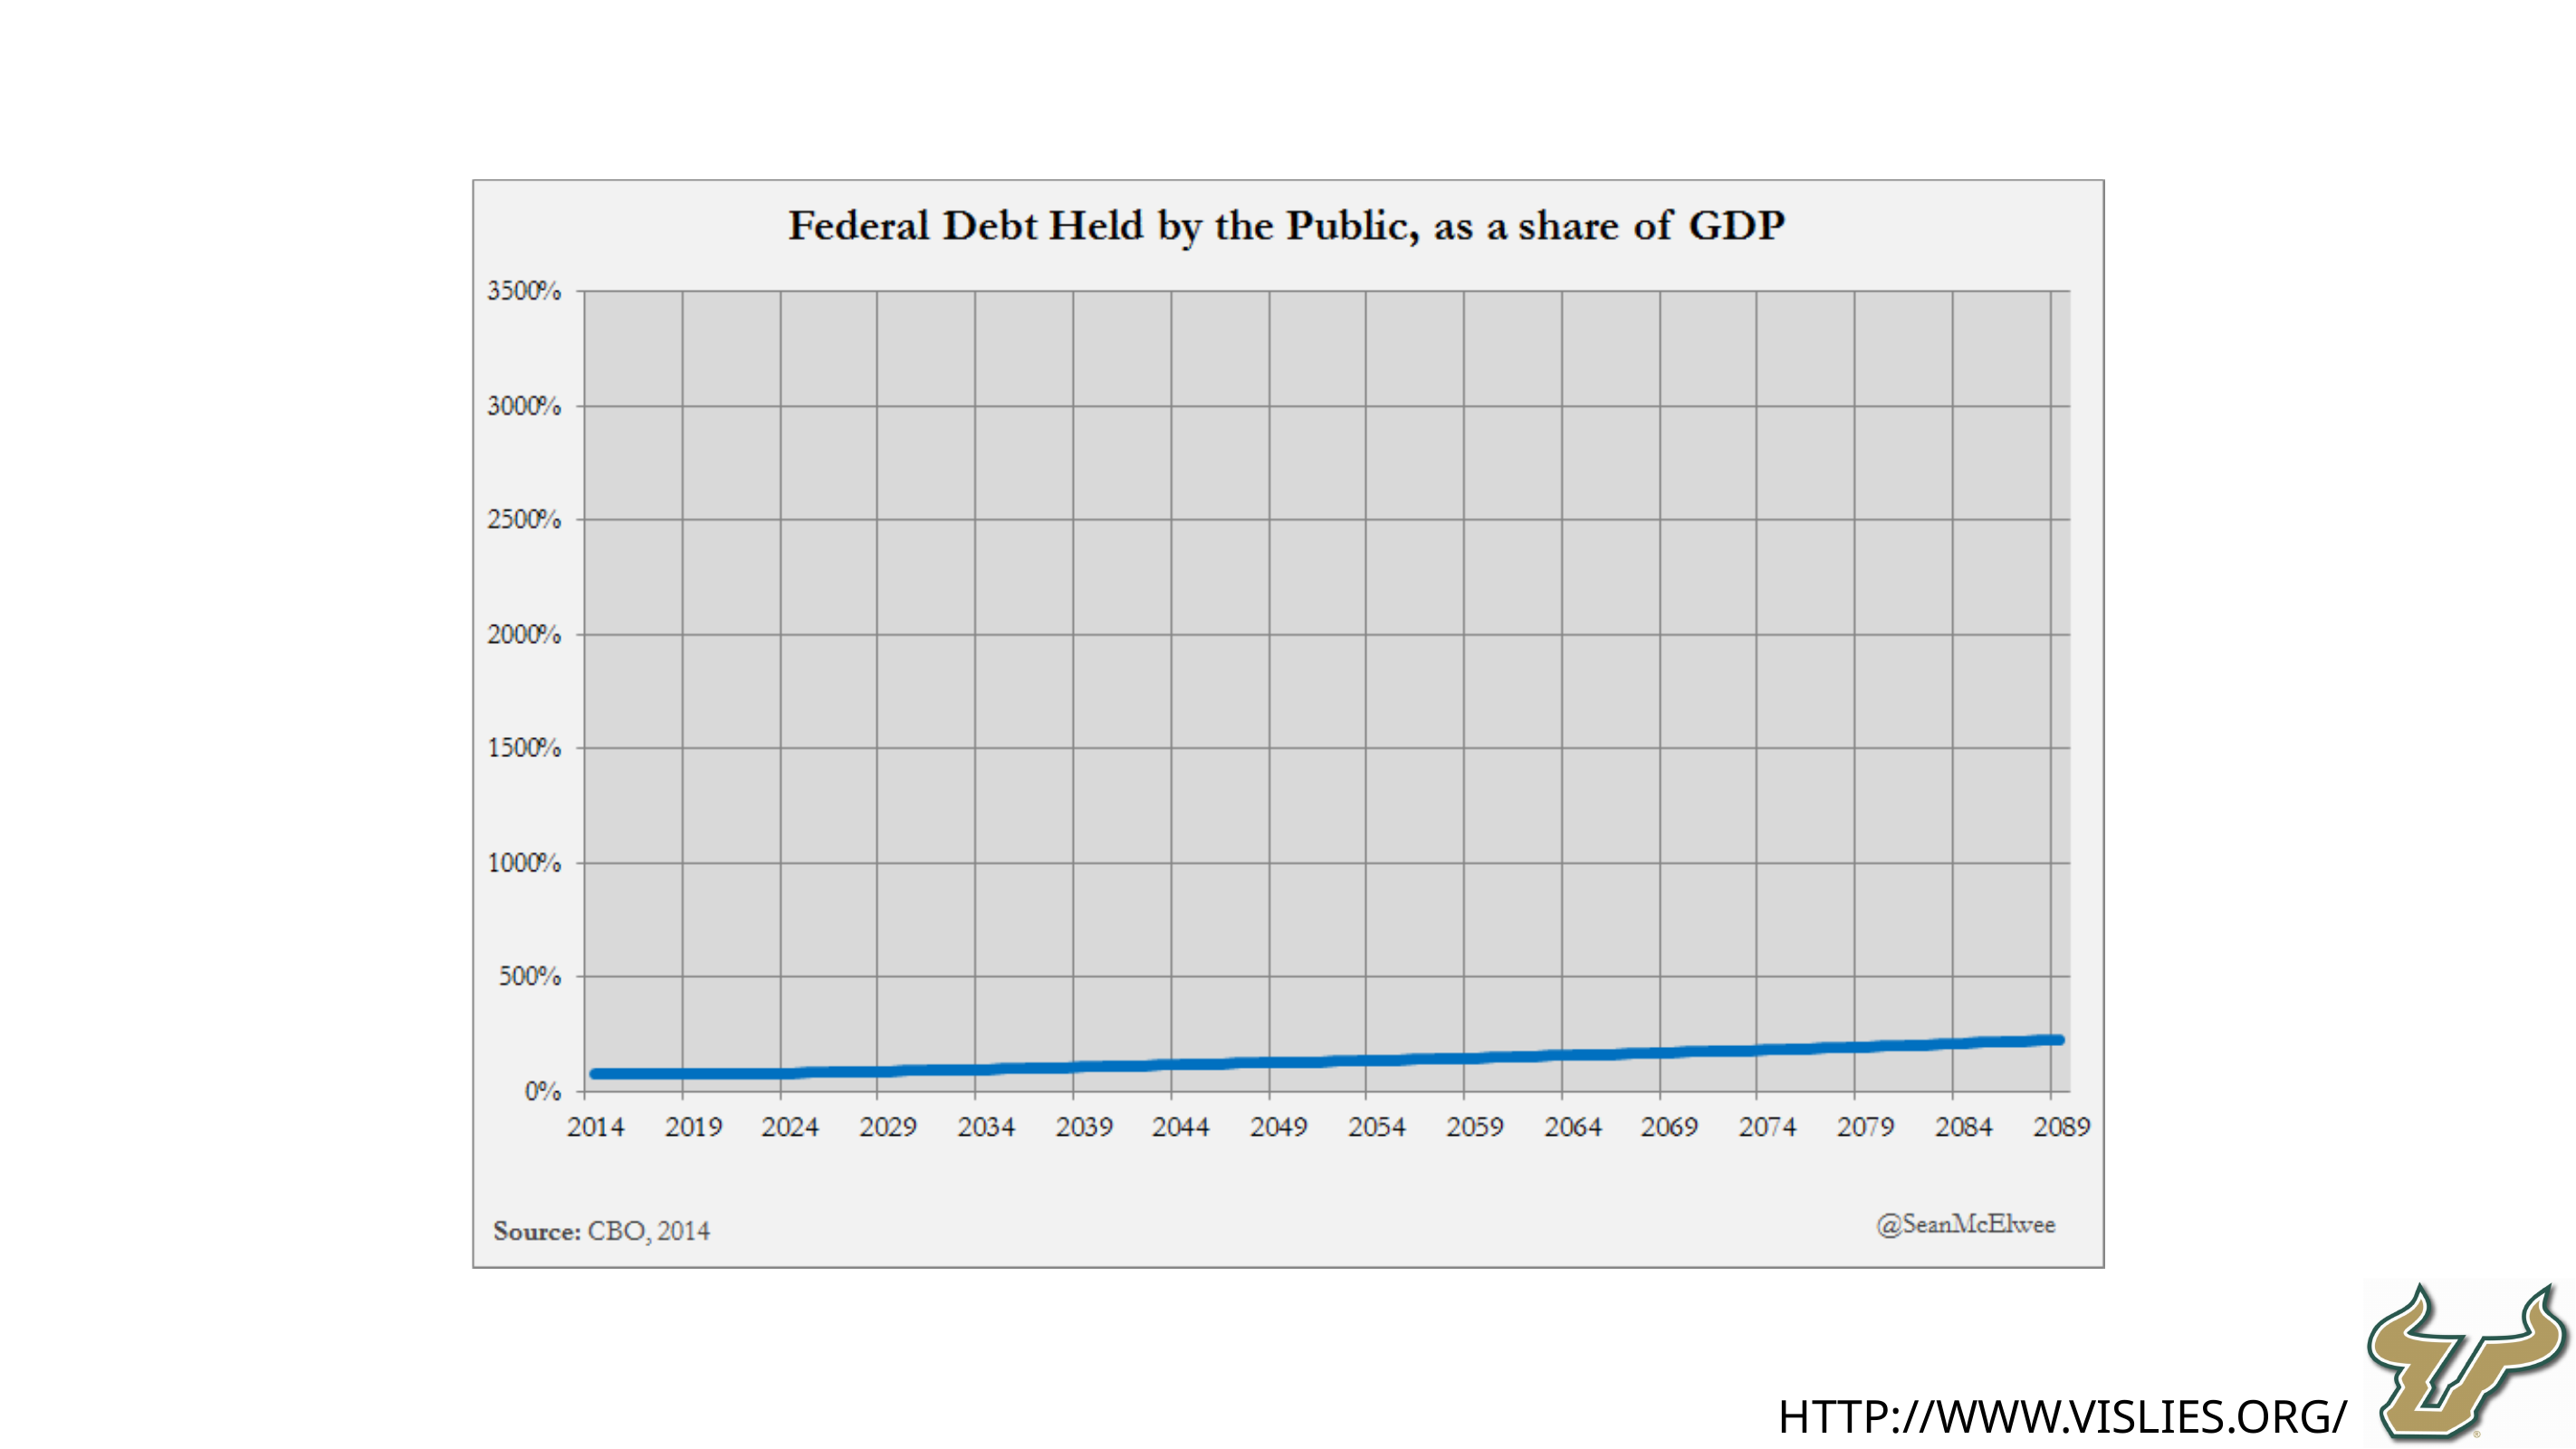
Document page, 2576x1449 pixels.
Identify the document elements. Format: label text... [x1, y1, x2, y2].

picture [471, 179, 2105, 1269]
list http://www.vislies.org/ [1004, 1380, 2363, 1449]
picture [2363, 1278, 2576, 1448]
